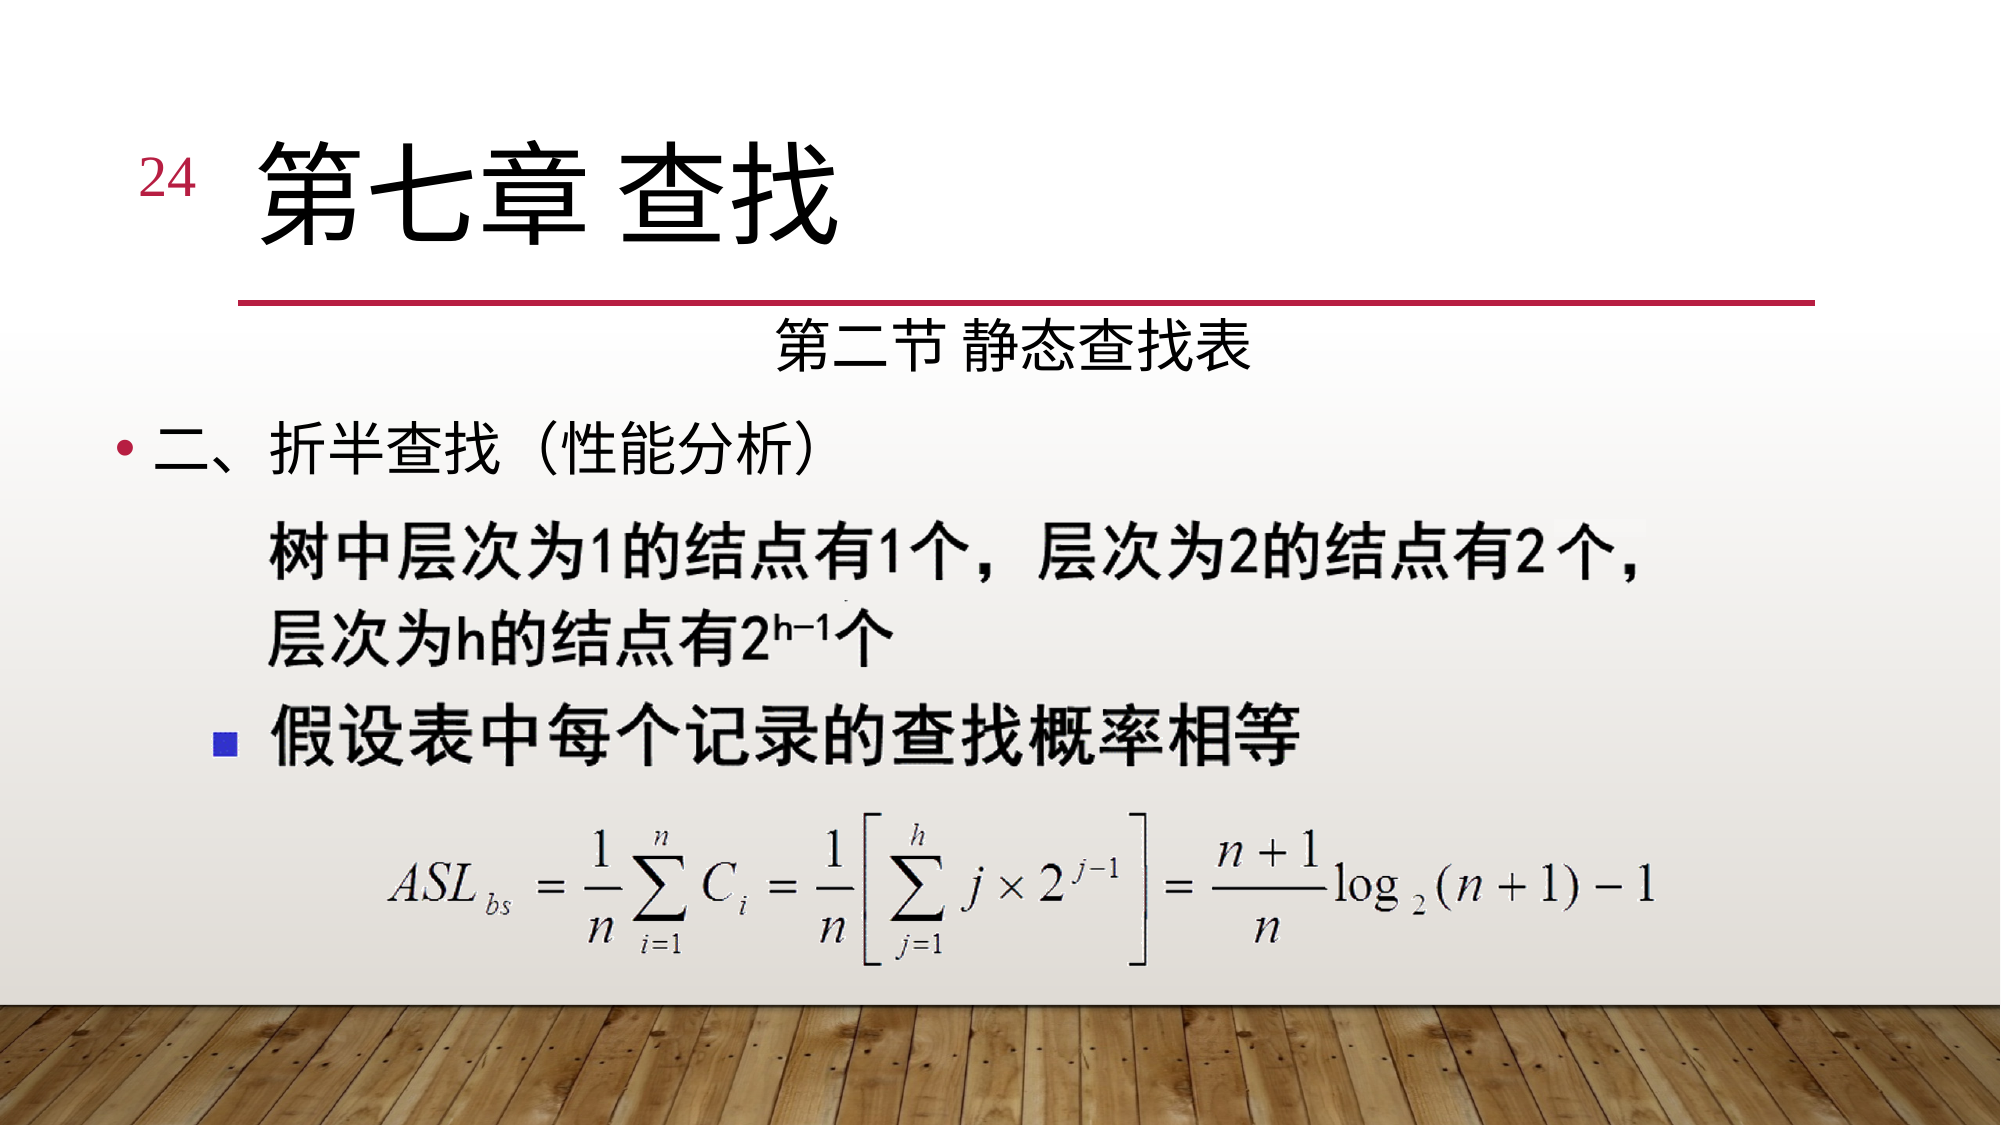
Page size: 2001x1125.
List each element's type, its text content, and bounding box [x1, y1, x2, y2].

title 第七章 查找 [238, 131, 1814, 305]
picture [0, 1005, 2000, 1125]
picture [196, 684, 1306, 771]
picture [259, 600, 910, 676]
picture [371, 807, 1667, 970]
slide_number 24 [78, 131, 212, 214]
list 二、折半查找（性能分析） [100, 390, 1900, 1091]
text_box 第二节 静态查找表 [758, 301, 1666, 387]
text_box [259, 512, 1646, 586]
